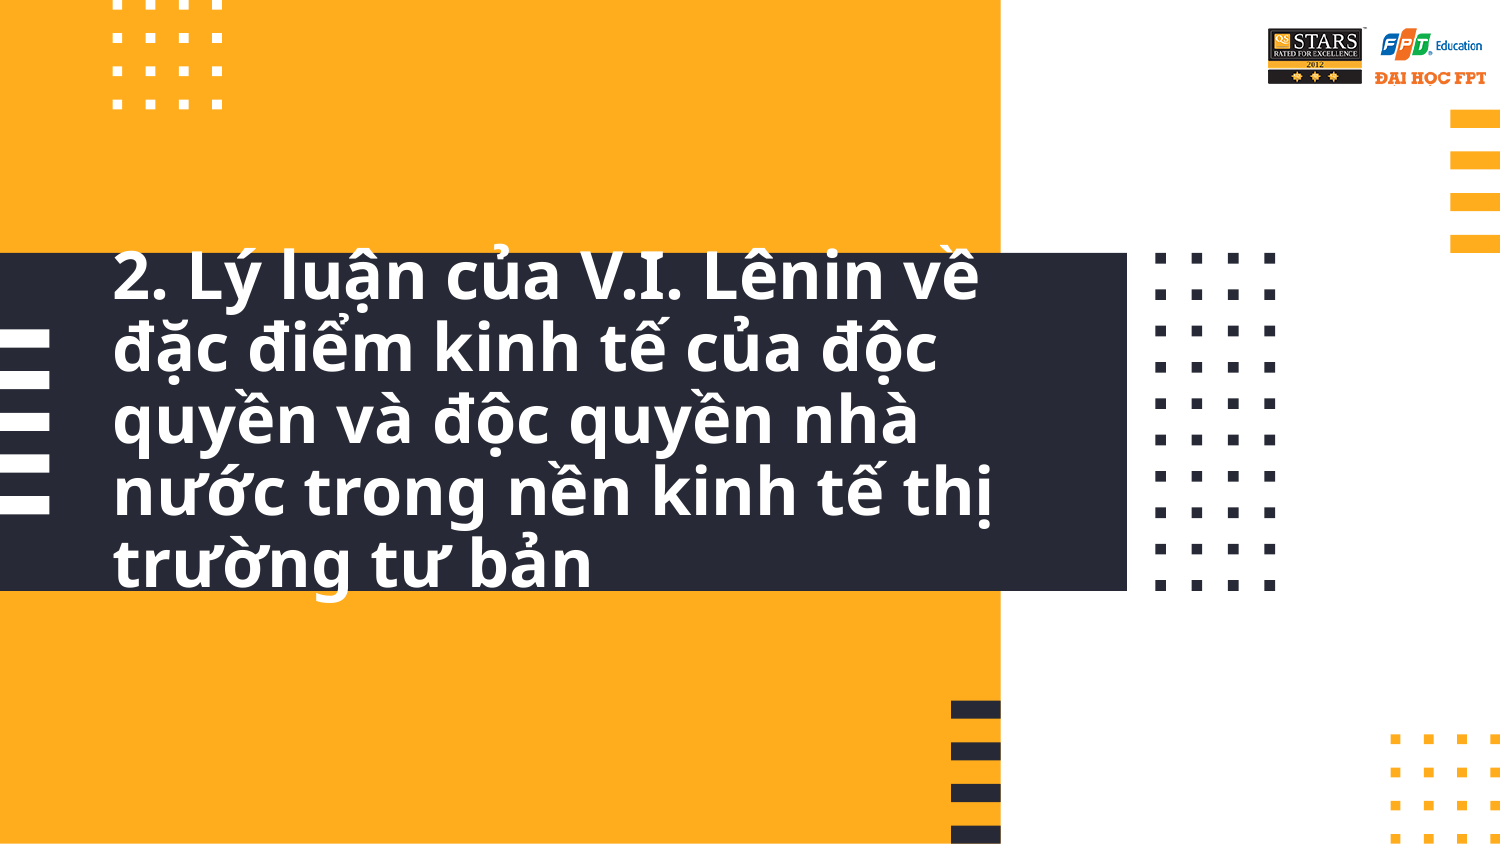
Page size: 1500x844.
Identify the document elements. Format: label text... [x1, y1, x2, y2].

title 2. Lý luận của V.I. Lênin về đặc điểm kinh tế của độc quyền và độc quyền nhà nước trong nền kinh tế thị trường tư bản [112, 252, 1055, 591]
picture [1268, 27, 1486, 86]
